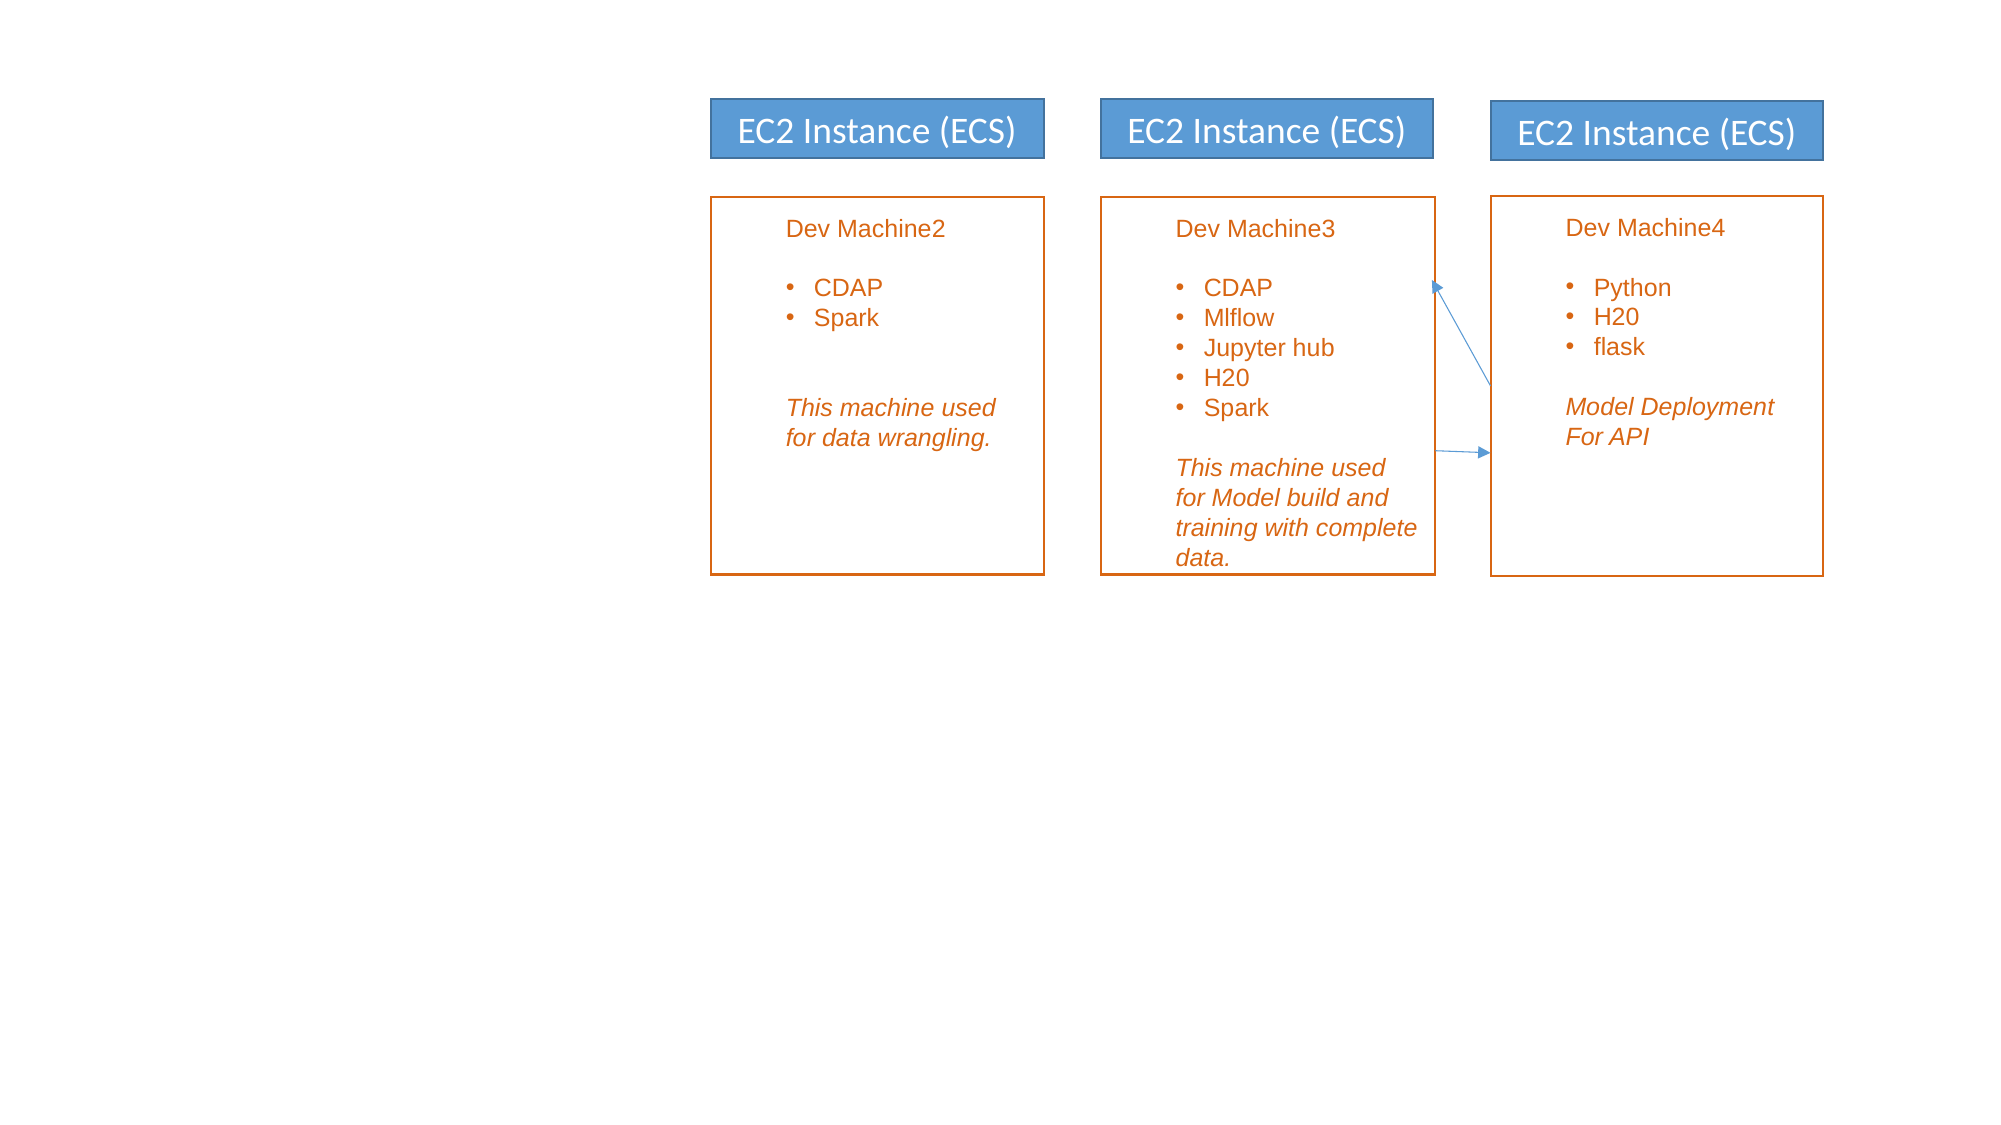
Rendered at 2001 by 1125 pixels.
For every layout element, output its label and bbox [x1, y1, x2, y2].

text_box [710, 98, 1824, 576]
